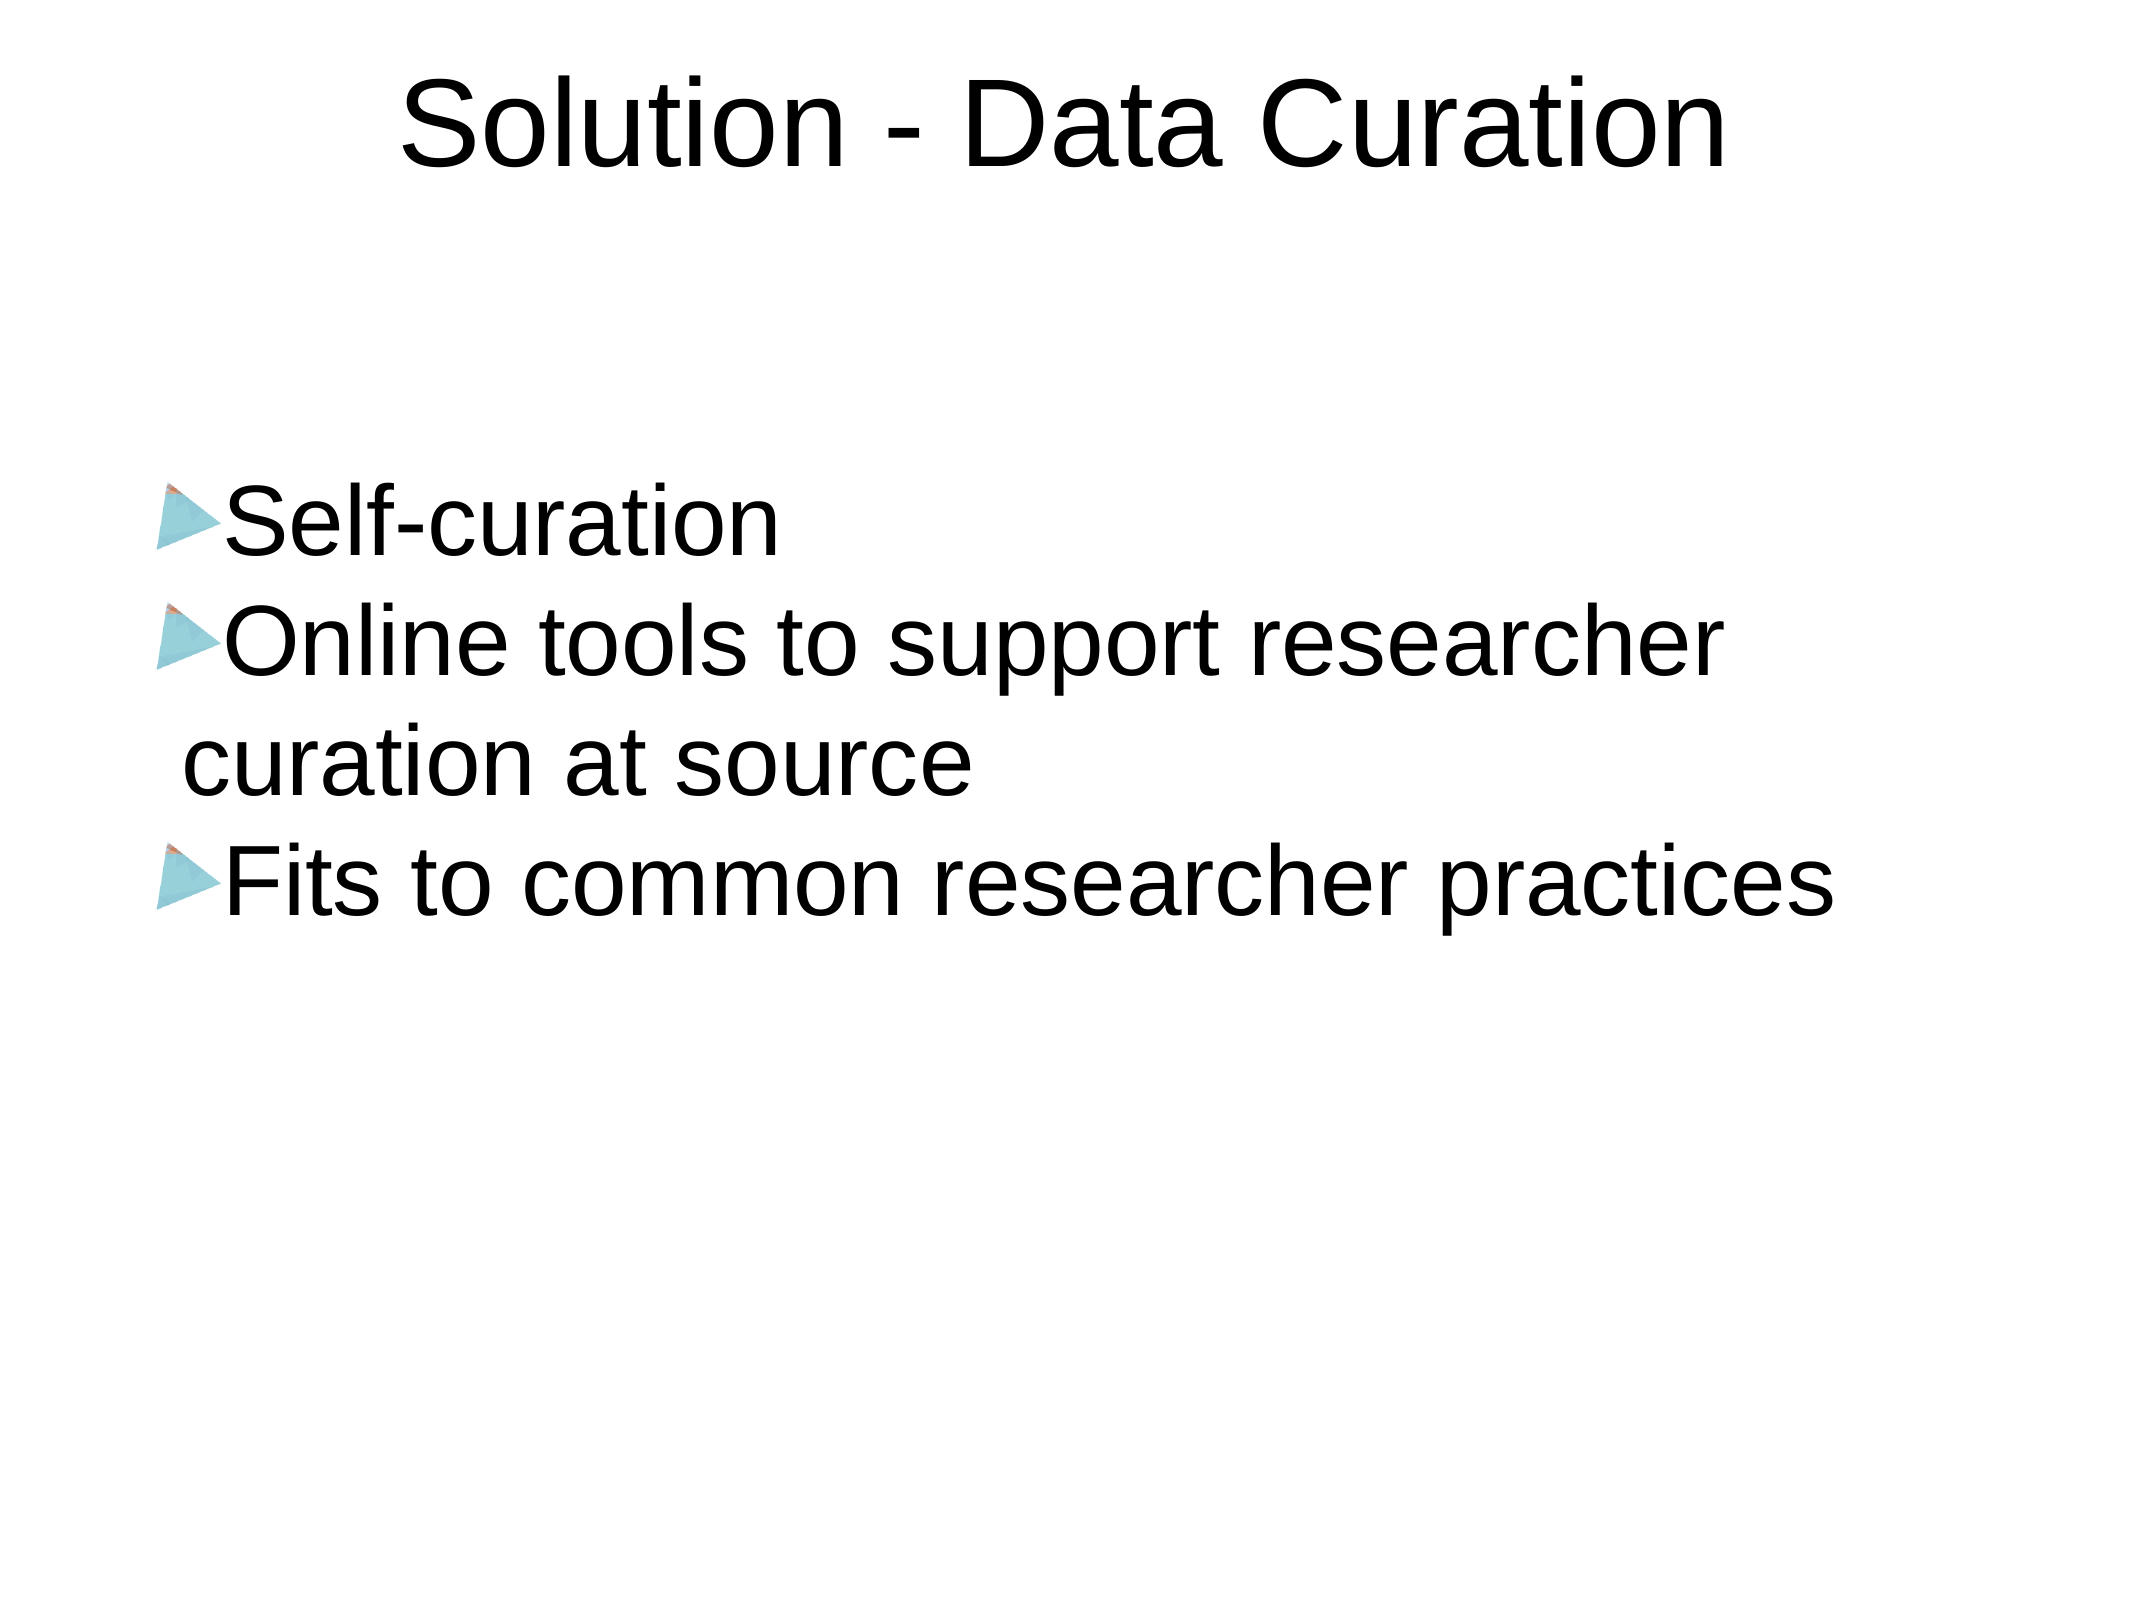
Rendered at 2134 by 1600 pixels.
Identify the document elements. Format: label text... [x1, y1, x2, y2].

text_box Self-curation Online tools to support researcher curation at source Fits to common researcher practices [106, 415, 2113, 1593]
text_box Solution - Data Curation [18, 27, 2111, 359]
picture [145, 480, 223, 551]
picture [145, 840, 223, 911]
picture [145, 600, 223, 671]
